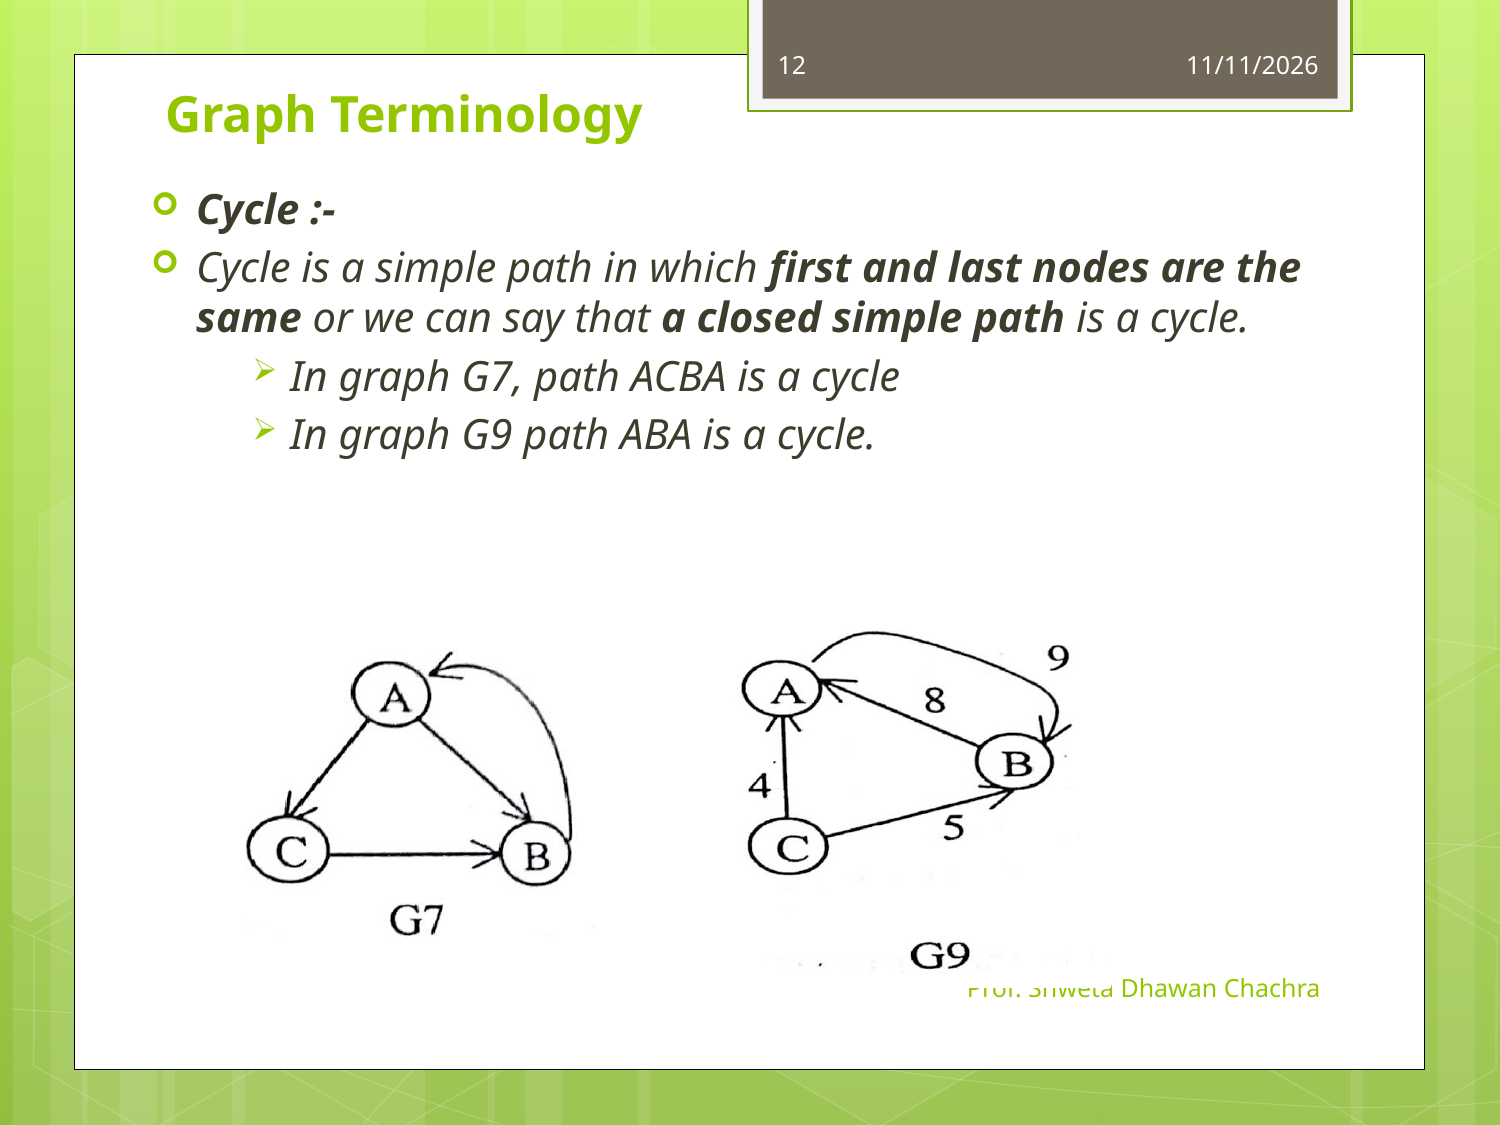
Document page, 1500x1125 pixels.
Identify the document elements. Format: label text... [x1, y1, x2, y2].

list Cycle :- Cycle is a simple path in which first and last nodes are the same or we can say that a closed simple path is a cycle. In graph G7, path ACBA is a cycle In graph G9 path ABA is a cycle. [125, 174, 1325, 1050]
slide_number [983, 36, 1334, 97]
picture [237, 624, 601, 943]
title Graph Terminology [150, 81, 1303, 150]
picture [724, 626, 1111, 988]
footer Prof. Shweta Dhawan Chachra [761, 960, 1336, 1020]
slide_number 12 [762, 36, 982, 97]
